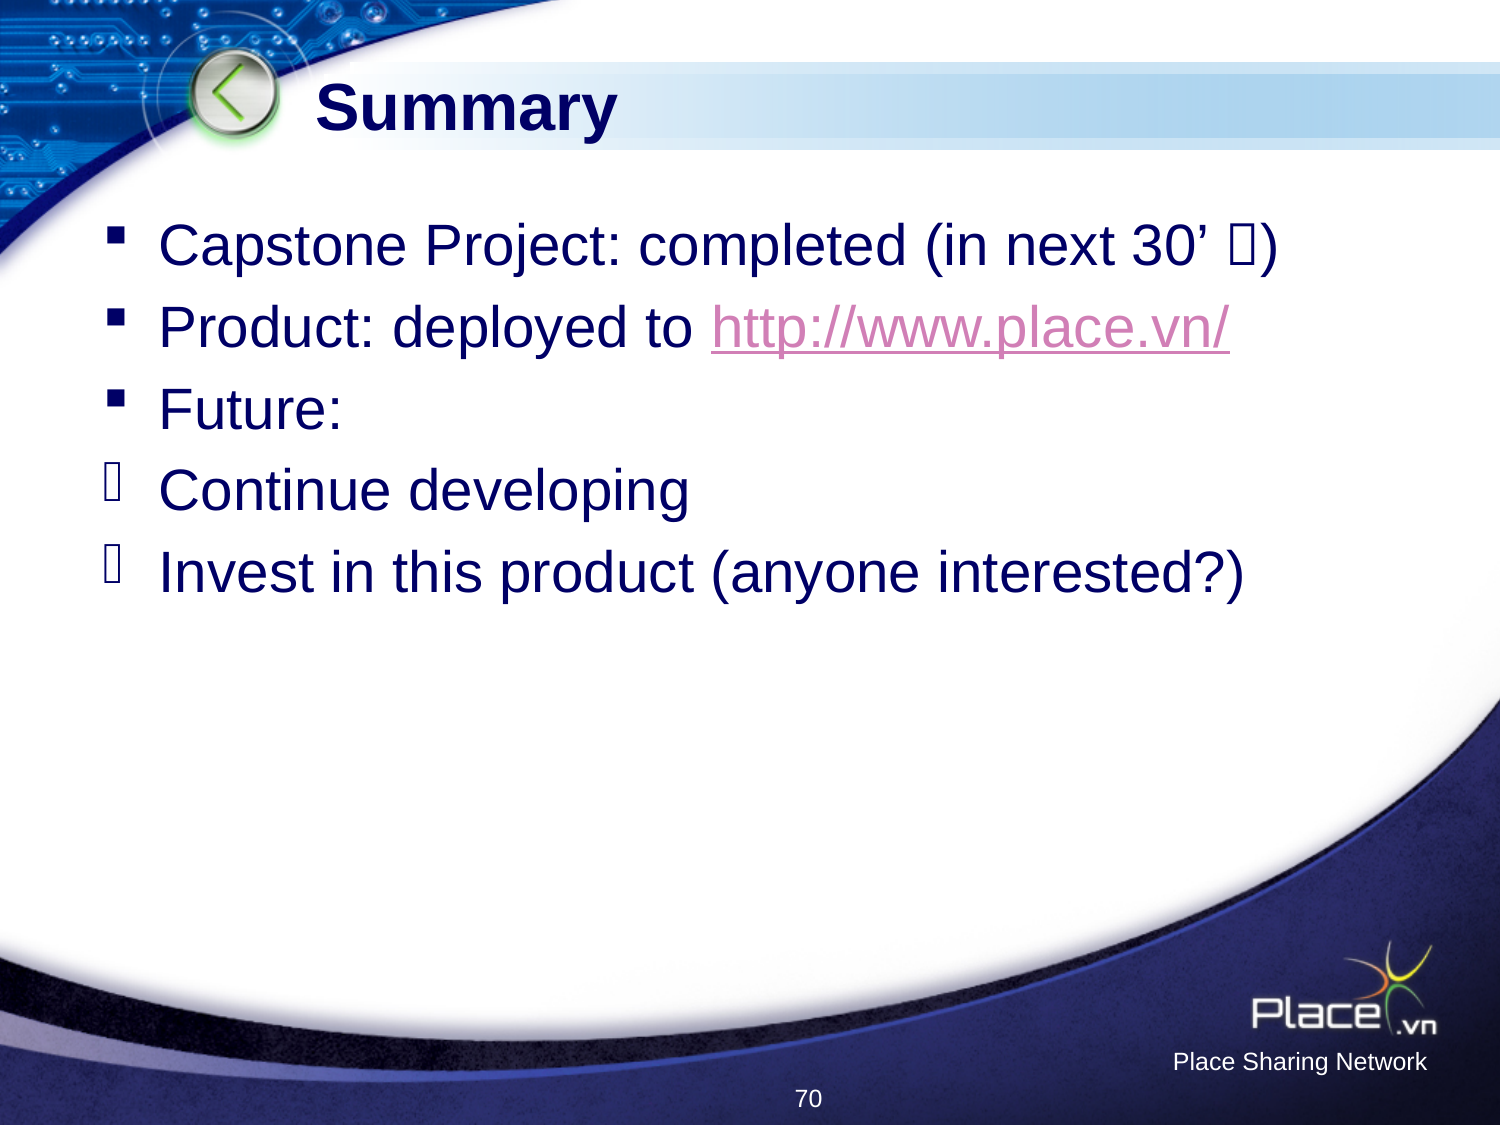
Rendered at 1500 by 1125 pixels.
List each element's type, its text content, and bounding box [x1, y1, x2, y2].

title Summary [300, 57, 1438, 150]
list Capstone Project: completed (in next 30’ ) Product: deployed to http://www.place.vn/ Future: Continue developing Invest in this product (anyone interested?) [87, 200, 1450, 663]
picture [0, 0, 1500, 1125]
slide_number 70 [487, 1074, 838, 1113]
footer Place Sharing Network [975, 1037, 1450, 1075]
